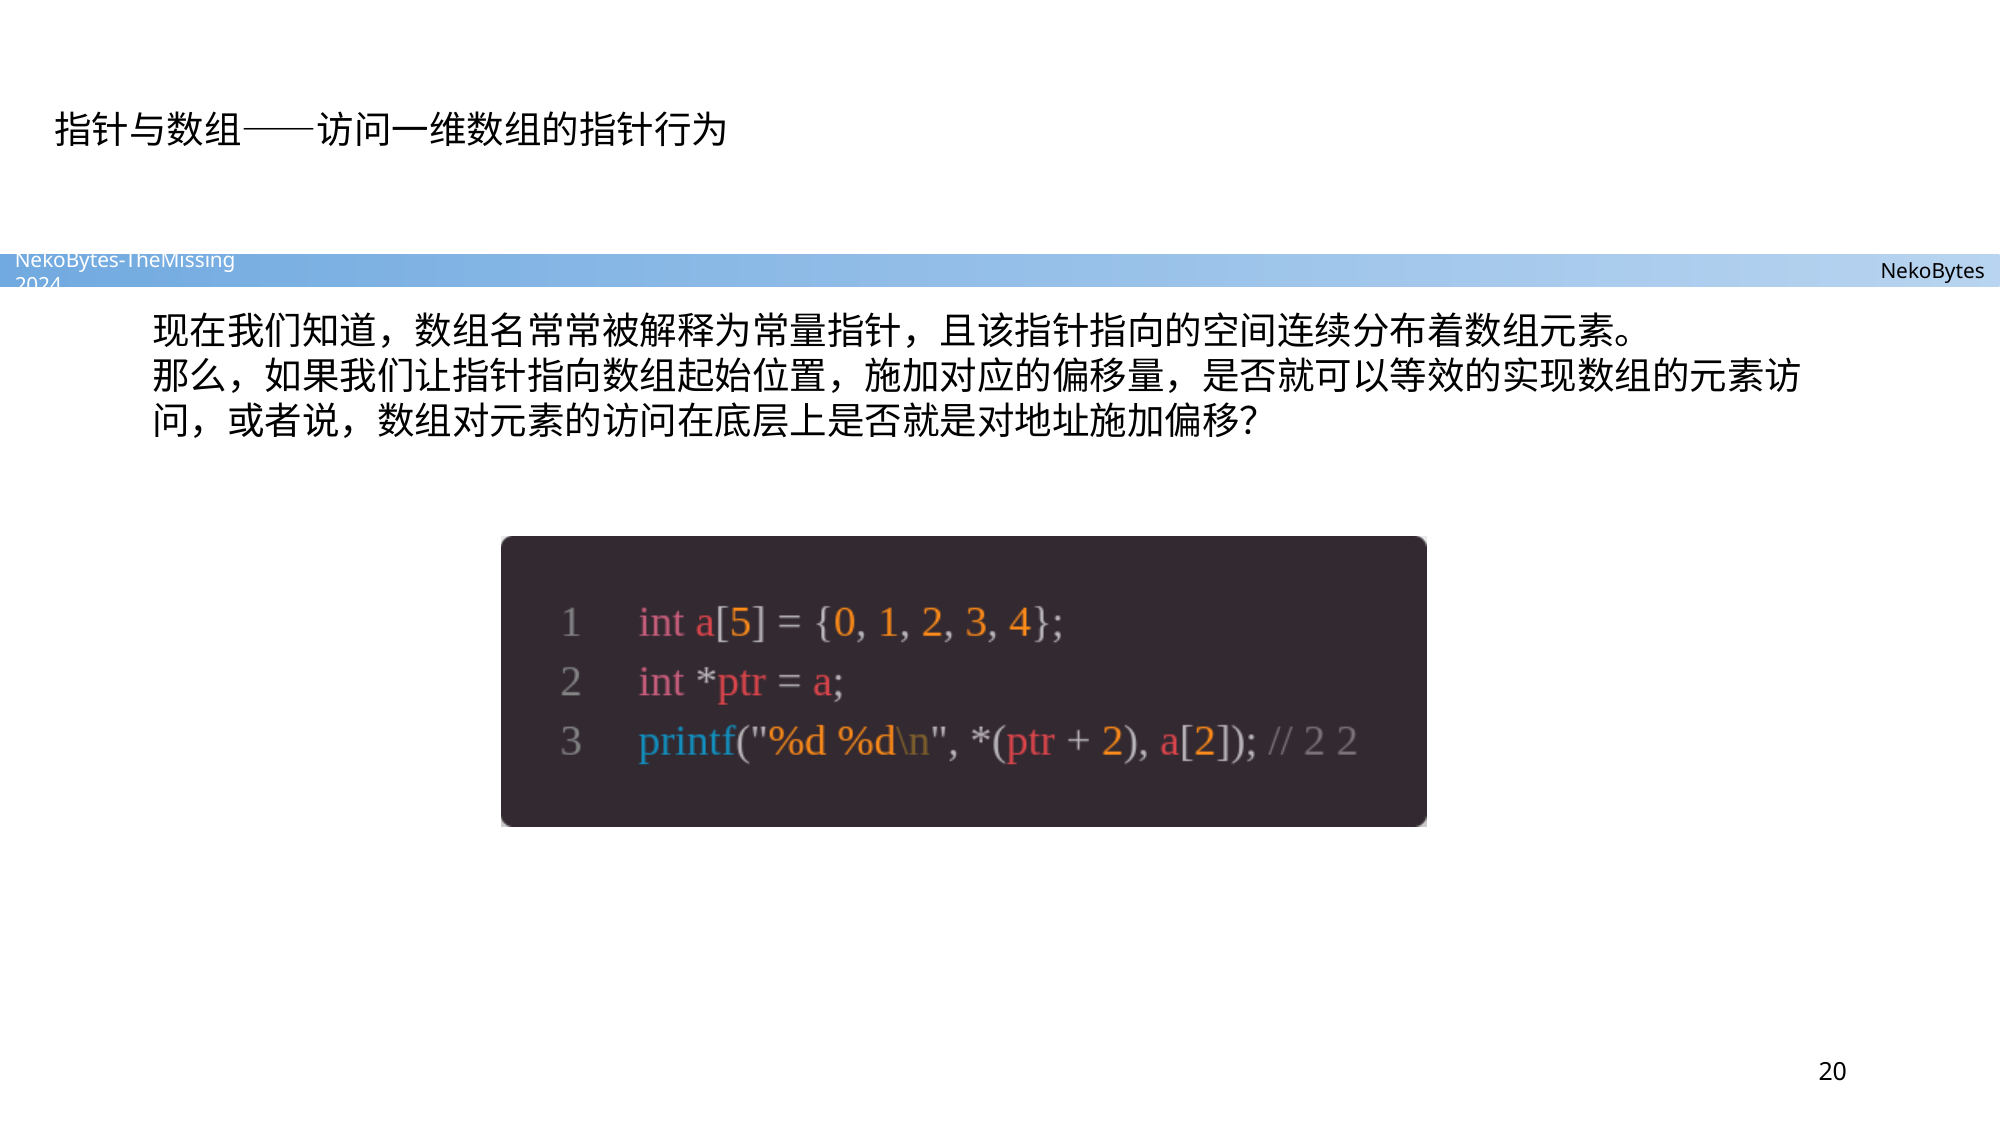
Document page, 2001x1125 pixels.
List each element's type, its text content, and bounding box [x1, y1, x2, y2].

slide_number 20 [1412, 1042, 1863, 1103]
title 指针与数组——访问一维数组的指针行为 [39, 19, 1764, 237]
picture [501, 536, 1427, 827]
list 现在我们知道，数组名常常被解释为常量指针，且该指针指向的空间连续分布着数组元素。 那么，如果我们让指针指向数组起始位置，施加对应的偏移量，是否就可以等效的实现数组的元素访问，或者说，数组对元素的访问在底层上是否就是对地址施加偏移？ [137, 299, 1863, 1013]
